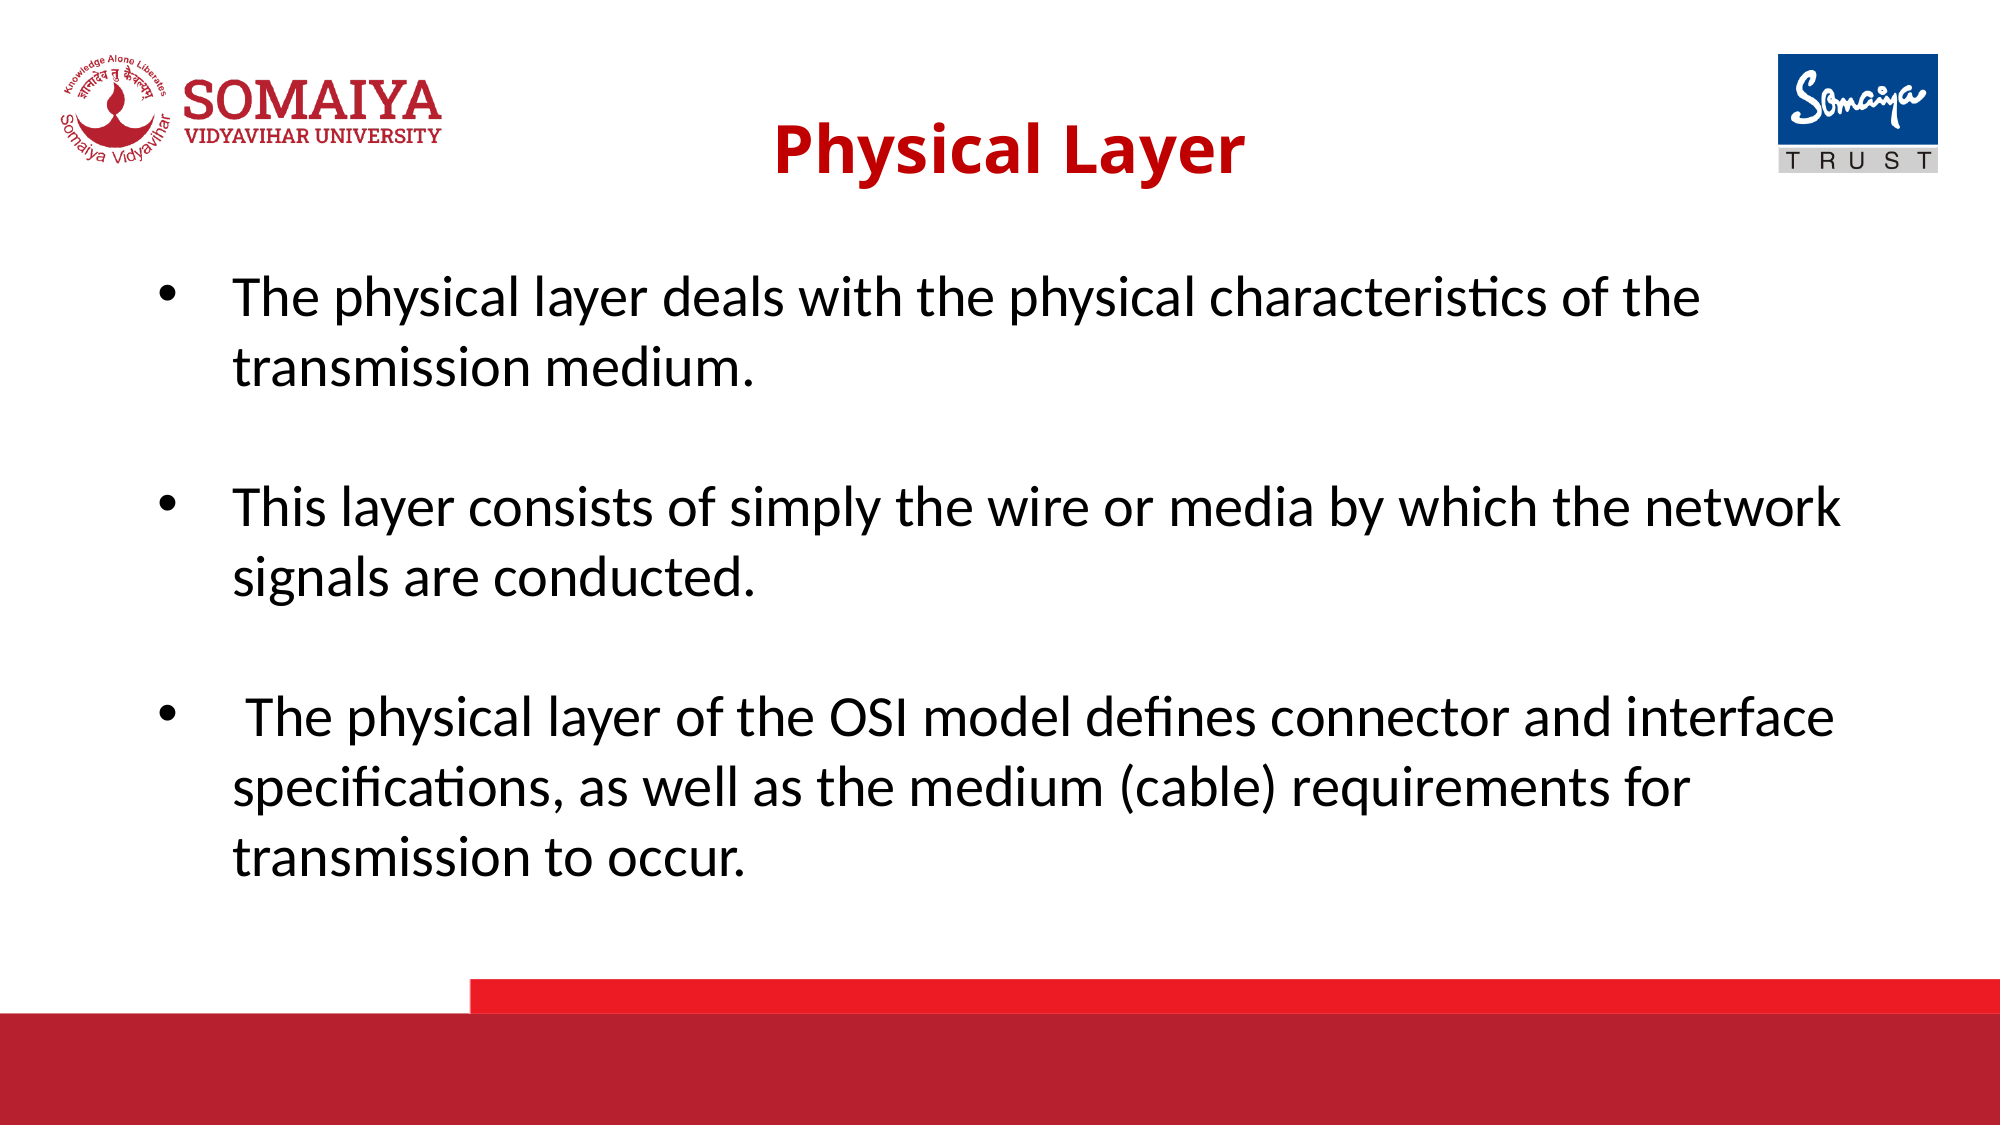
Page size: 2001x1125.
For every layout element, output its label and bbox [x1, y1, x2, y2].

text_box [0, 34, 2000, 1125]
